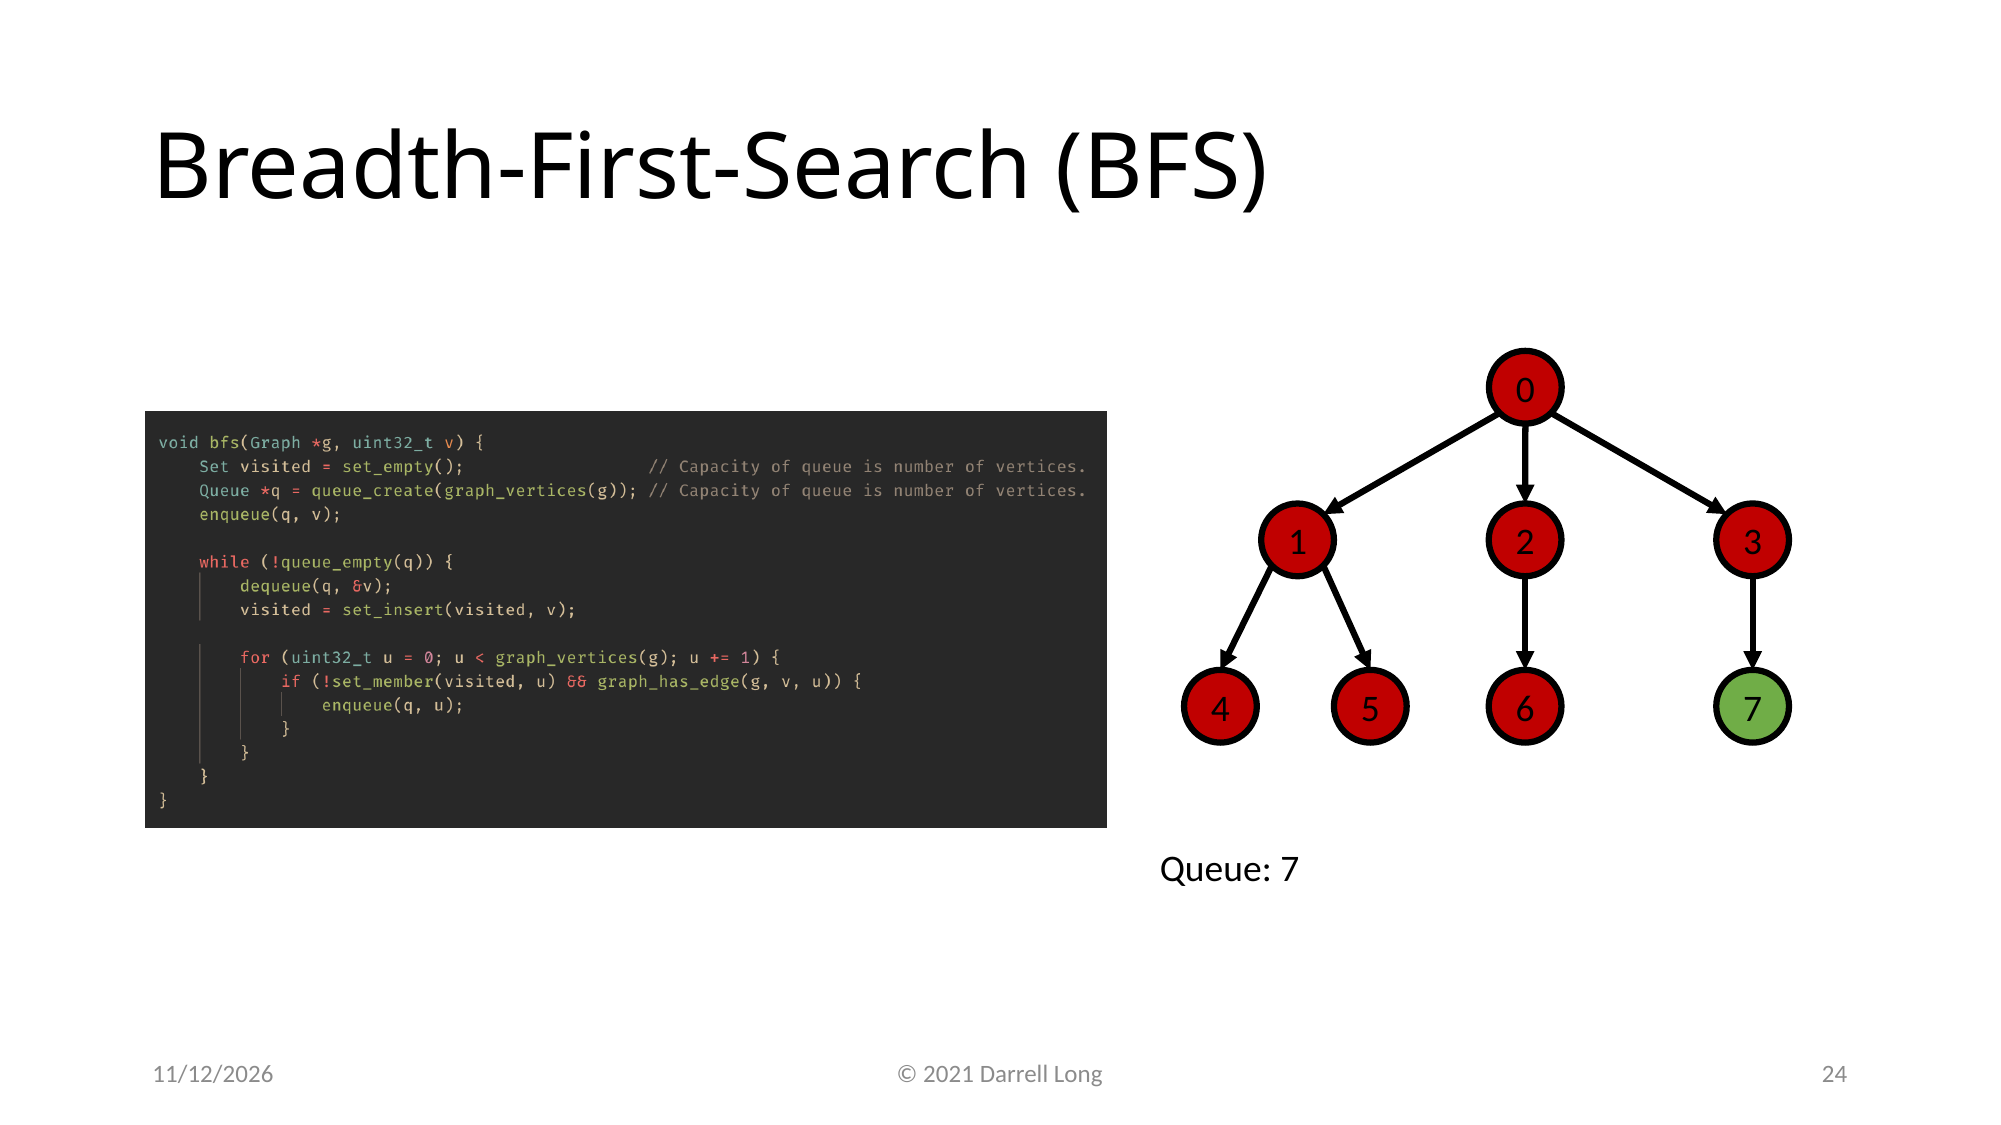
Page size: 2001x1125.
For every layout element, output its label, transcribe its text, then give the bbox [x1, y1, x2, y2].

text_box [1145, 350, 1789, 897]
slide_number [137, 1042, 588, 1103]
slide_number 24 [1412, 1042, 1863, 1103]
title Breadth-First-Search (BFS) [137, 59, 1863, 278]
footer © 2021 Darrell Long [662, 1042, 1338, 1103]
picture [145, 411, 1107, 828]
